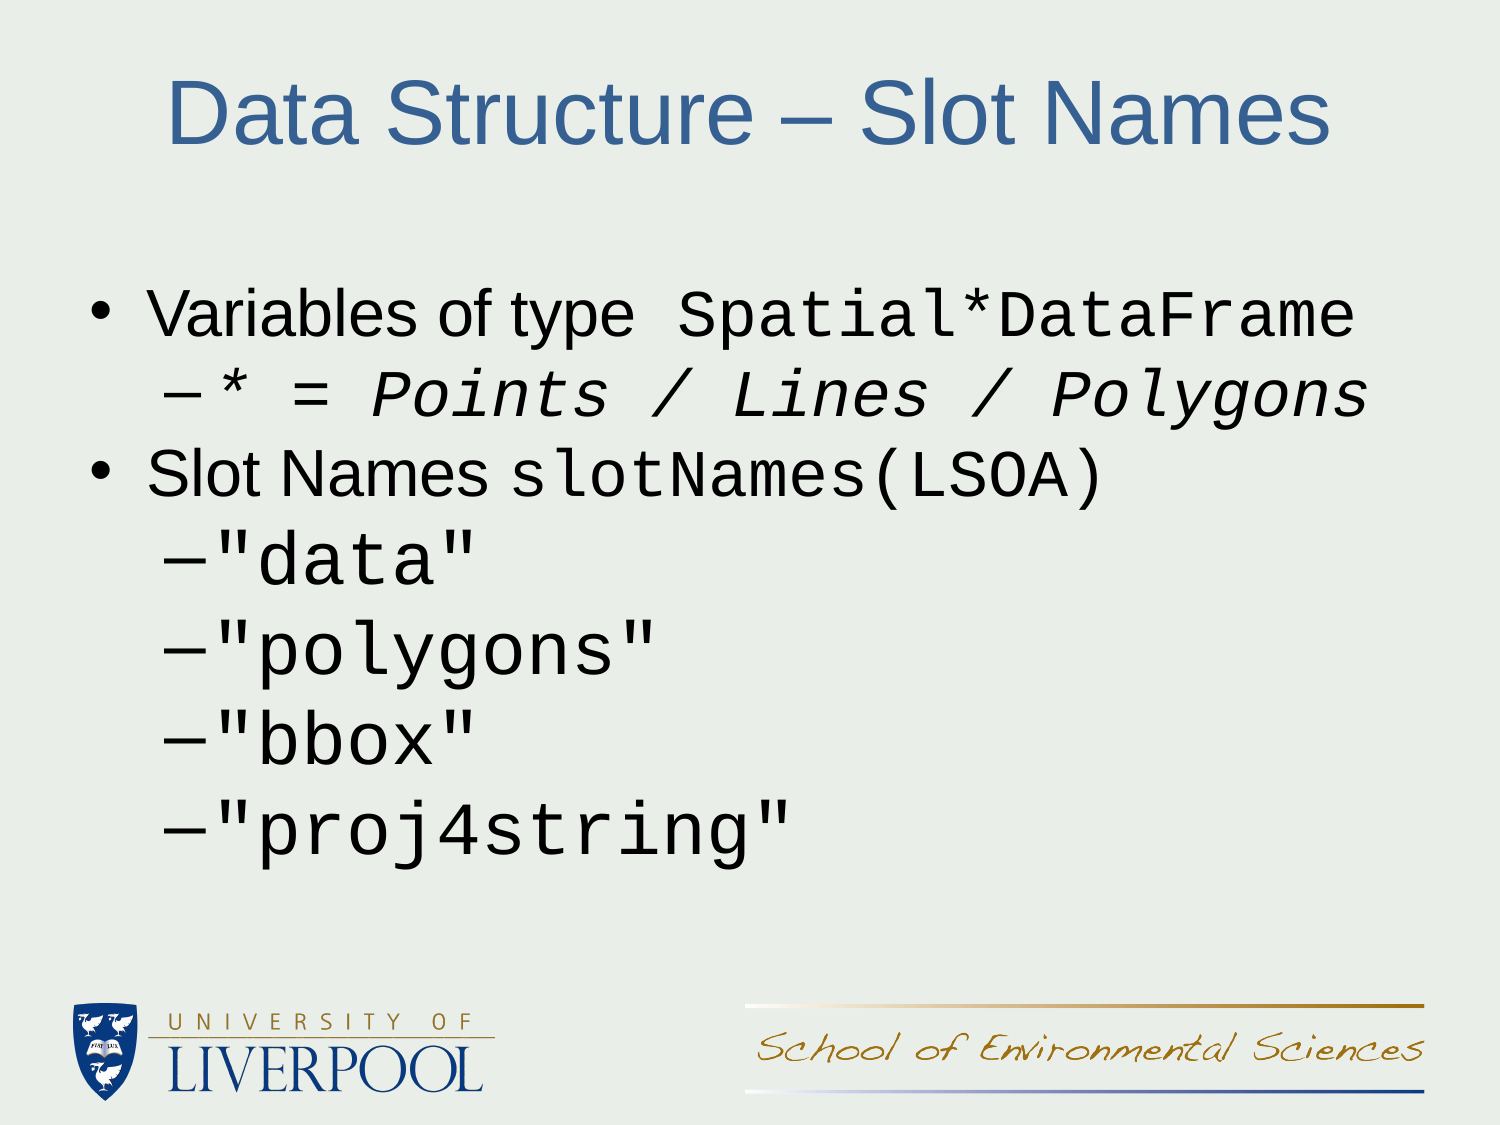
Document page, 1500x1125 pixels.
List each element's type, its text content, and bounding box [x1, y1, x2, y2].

text_box Data Structure – Slot Names [74, 45, 1425, 233]
text_box Variables of type Spatial*DataFrame * = Points / Lines / Polygons Slot Names slotNames(LSOA) "data" "polygons" "bbox" "proj4string" [74, 262, 1425, 1005]
picture [745, 1005, 1425, 1125]
picture [73, 1003, 495, 1101]
